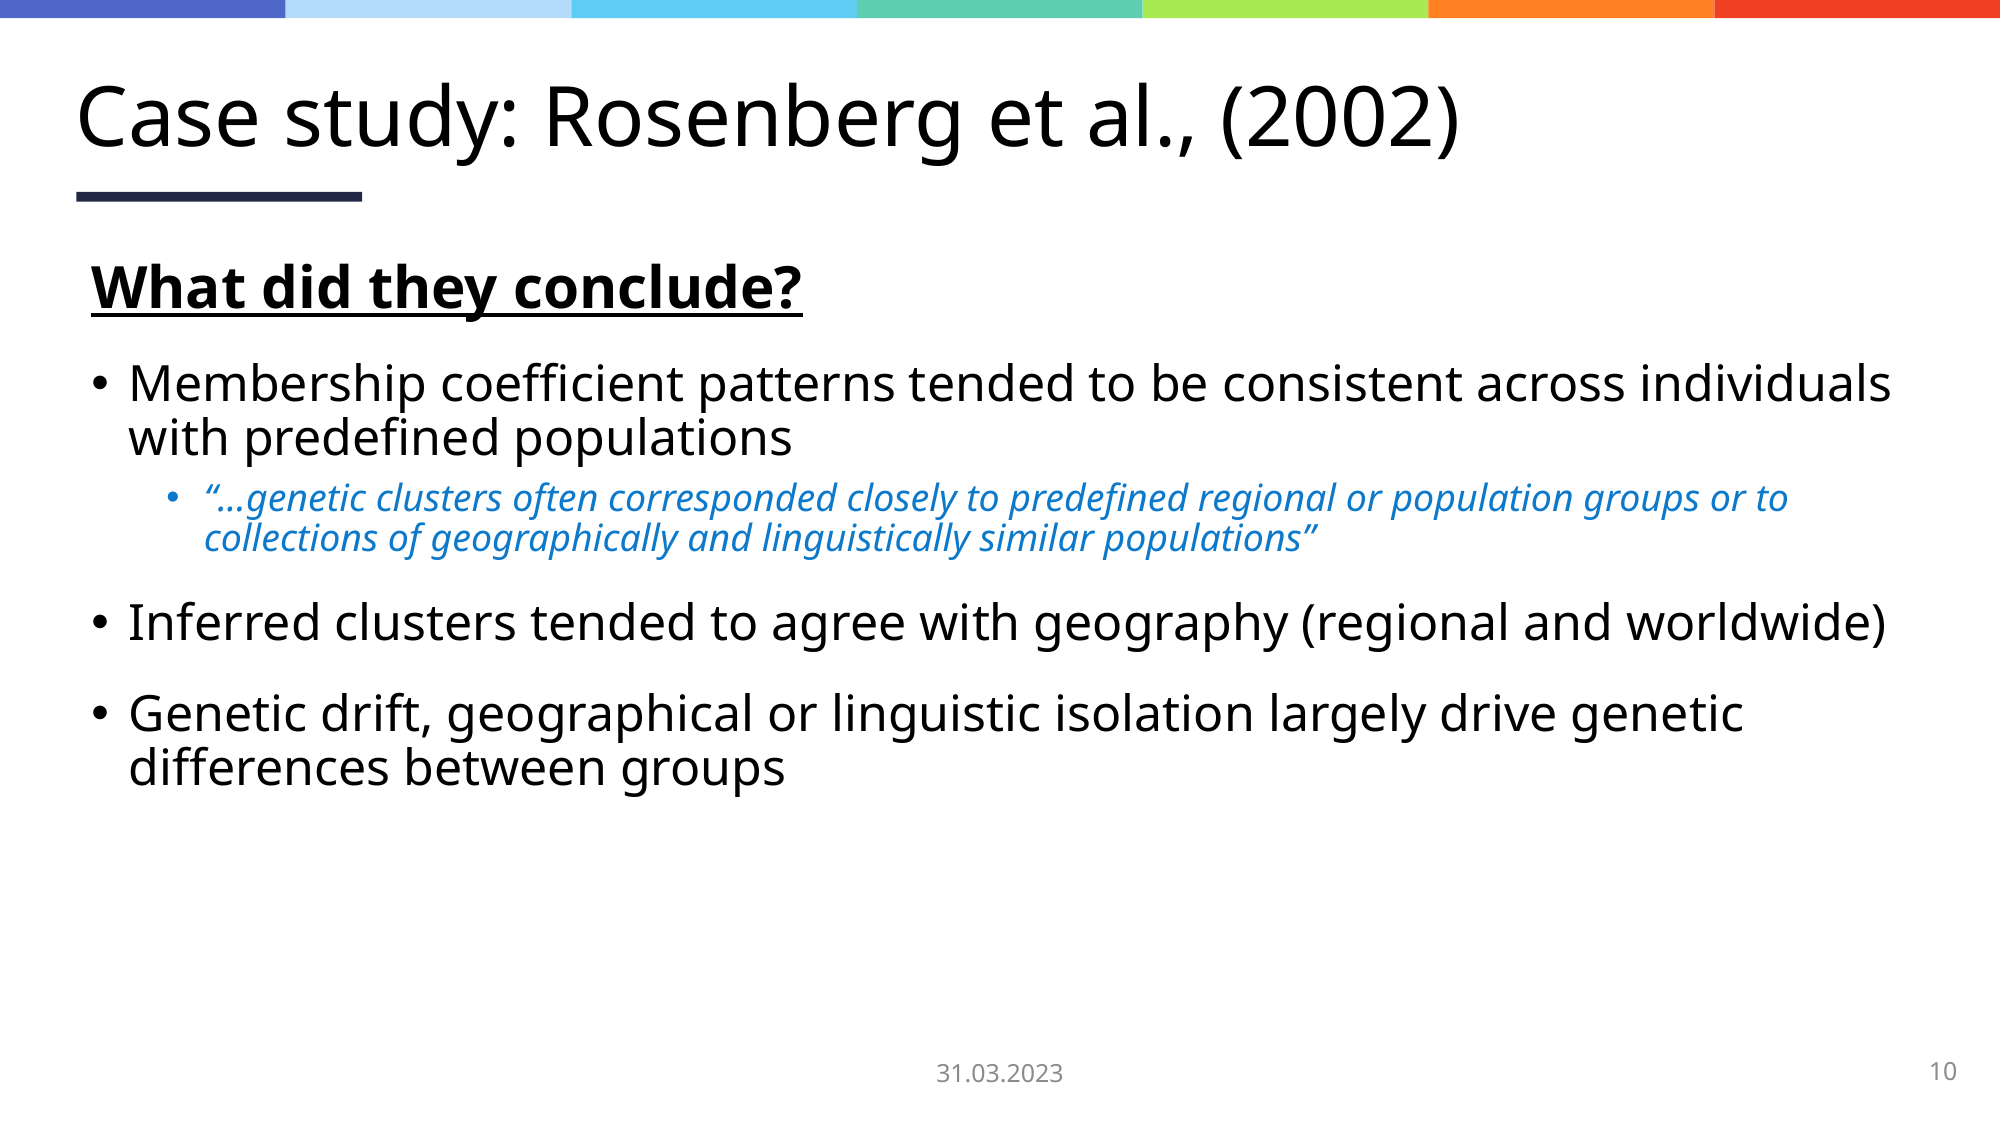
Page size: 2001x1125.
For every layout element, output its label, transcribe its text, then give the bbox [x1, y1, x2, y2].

title Case study: Rosenberg et al., (2002) [60, 62, 1938, 178]
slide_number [774, 1042, 1225, 1103]
list What did they conclude? Membership coefficient patterns tended to be consistent across individuals with predefined populations “...genetic clusters often corresponded closely to predefined regional or population groups or to collections of geographically and linguistically similar populations” Inferred clusters tended to agree with geography (regional and worldwide) Genetic drift, geographical or linguistic isolation largely drive genetic differences between groups [76, 250, 1938, 1014]
slide_number 10 [1904, 1042, 1973, 1103]
